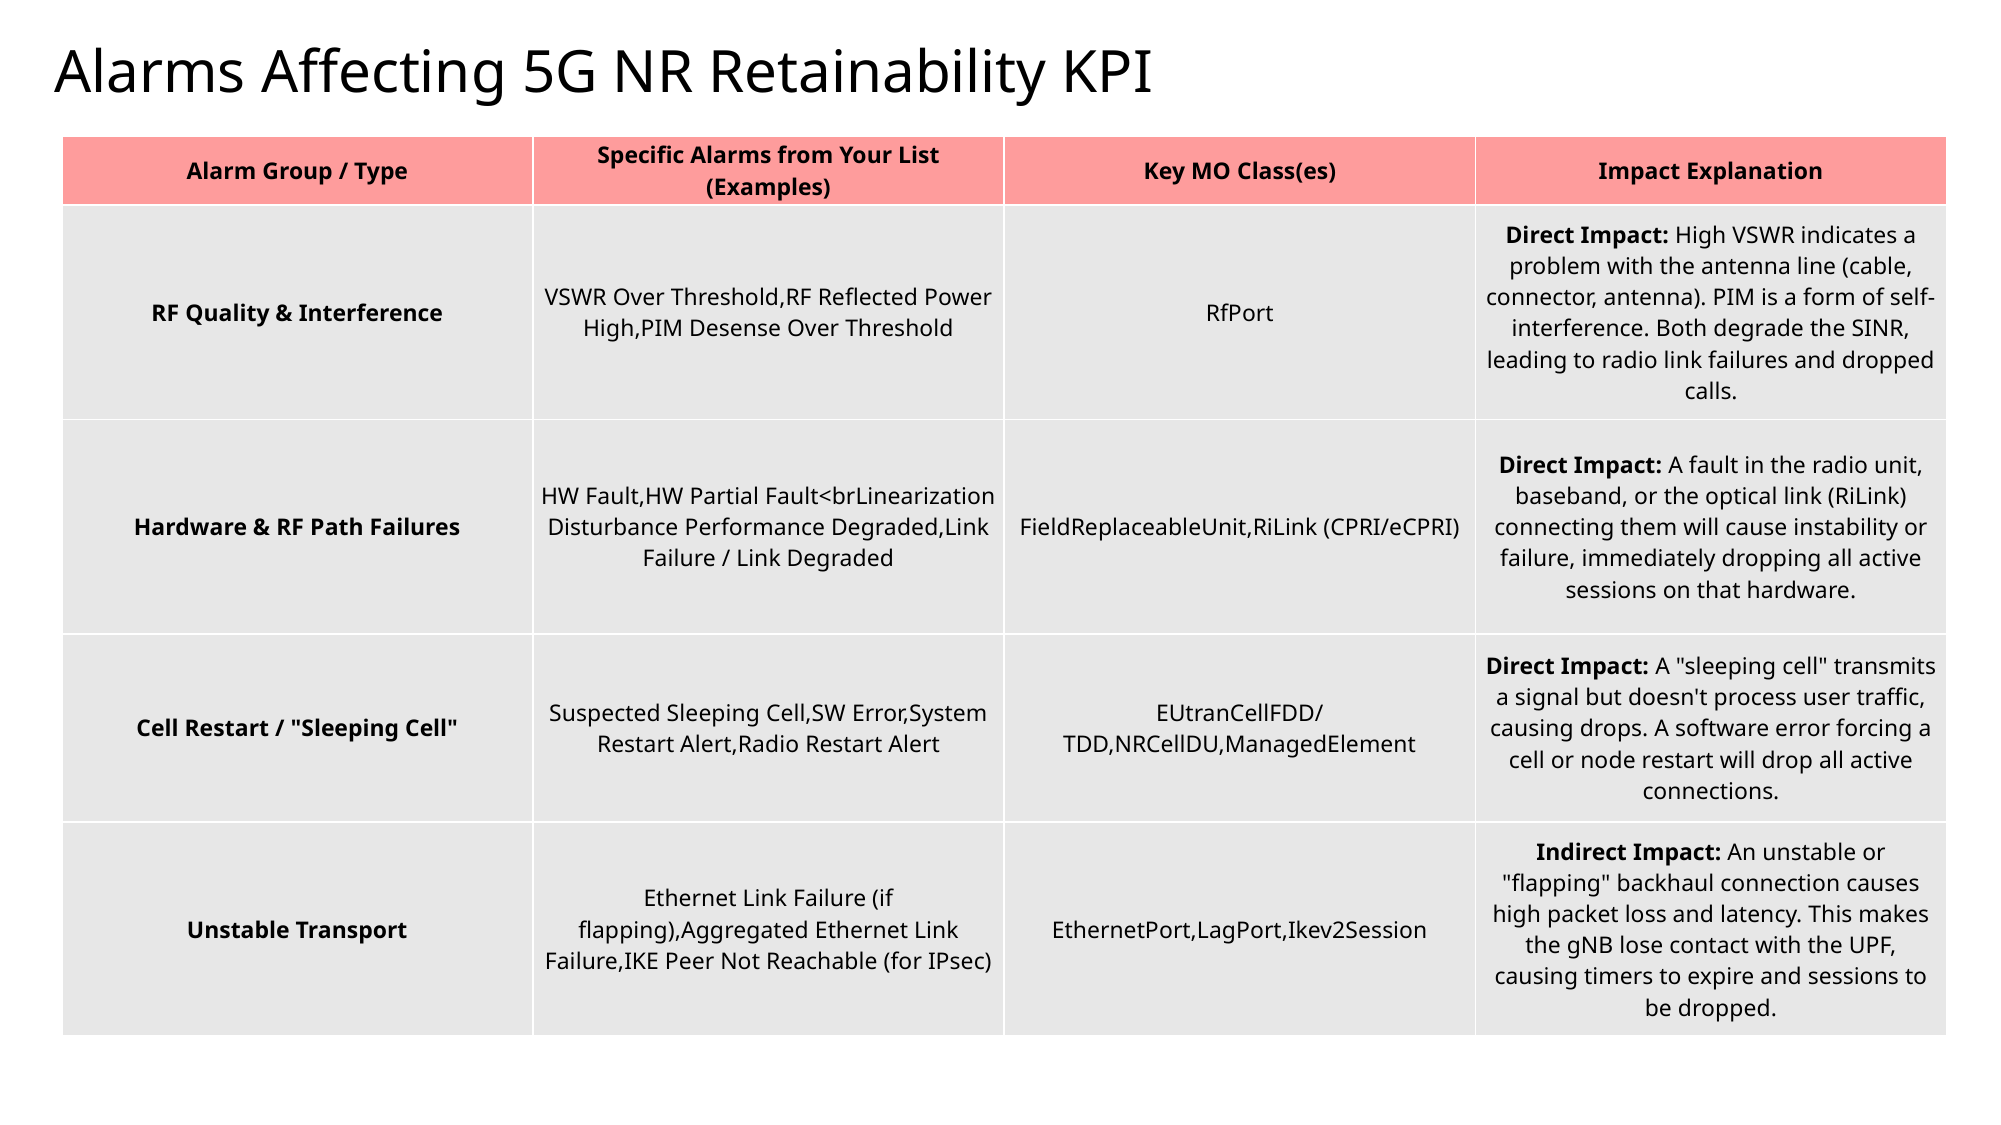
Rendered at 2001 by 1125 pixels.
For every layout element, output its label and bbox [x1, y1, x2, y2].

table_cell [63, 420, 532, 633]
table_cell [534, 823, 1003, 1035]
table_cell [1476, 420, 1946, 633]
table_cell [1005, 635, 1475, 821]
table_header [534, 137, 1003, 204]
table_cell [1005, 823, 1475, 1035]
table_cell [63, 823, 532, 1035]
list [39, 17, 1987, 108]
table_cell [1476, 635, 1946, 821]
table_cell [1005, 206, 1475, 419]
table_header [1005, 137, 1475, 204]
table_cell [534, 206, 1003, 419]
table_cell [1005, 420, 1475, 633]
table_cell [63, 635, 532, 821]
table_cell [63, 206, 532, 419]
table_cell [1476, 823, 1946, 1035]
table_header [1476, 137, 1946, 204]
table_header [63, 137, 532, 204]
table_cell [1476, 206, 1946, 419]
table_cell [534, 420, 1003, 633]
table_cell [534, 635, 1003, 821]
